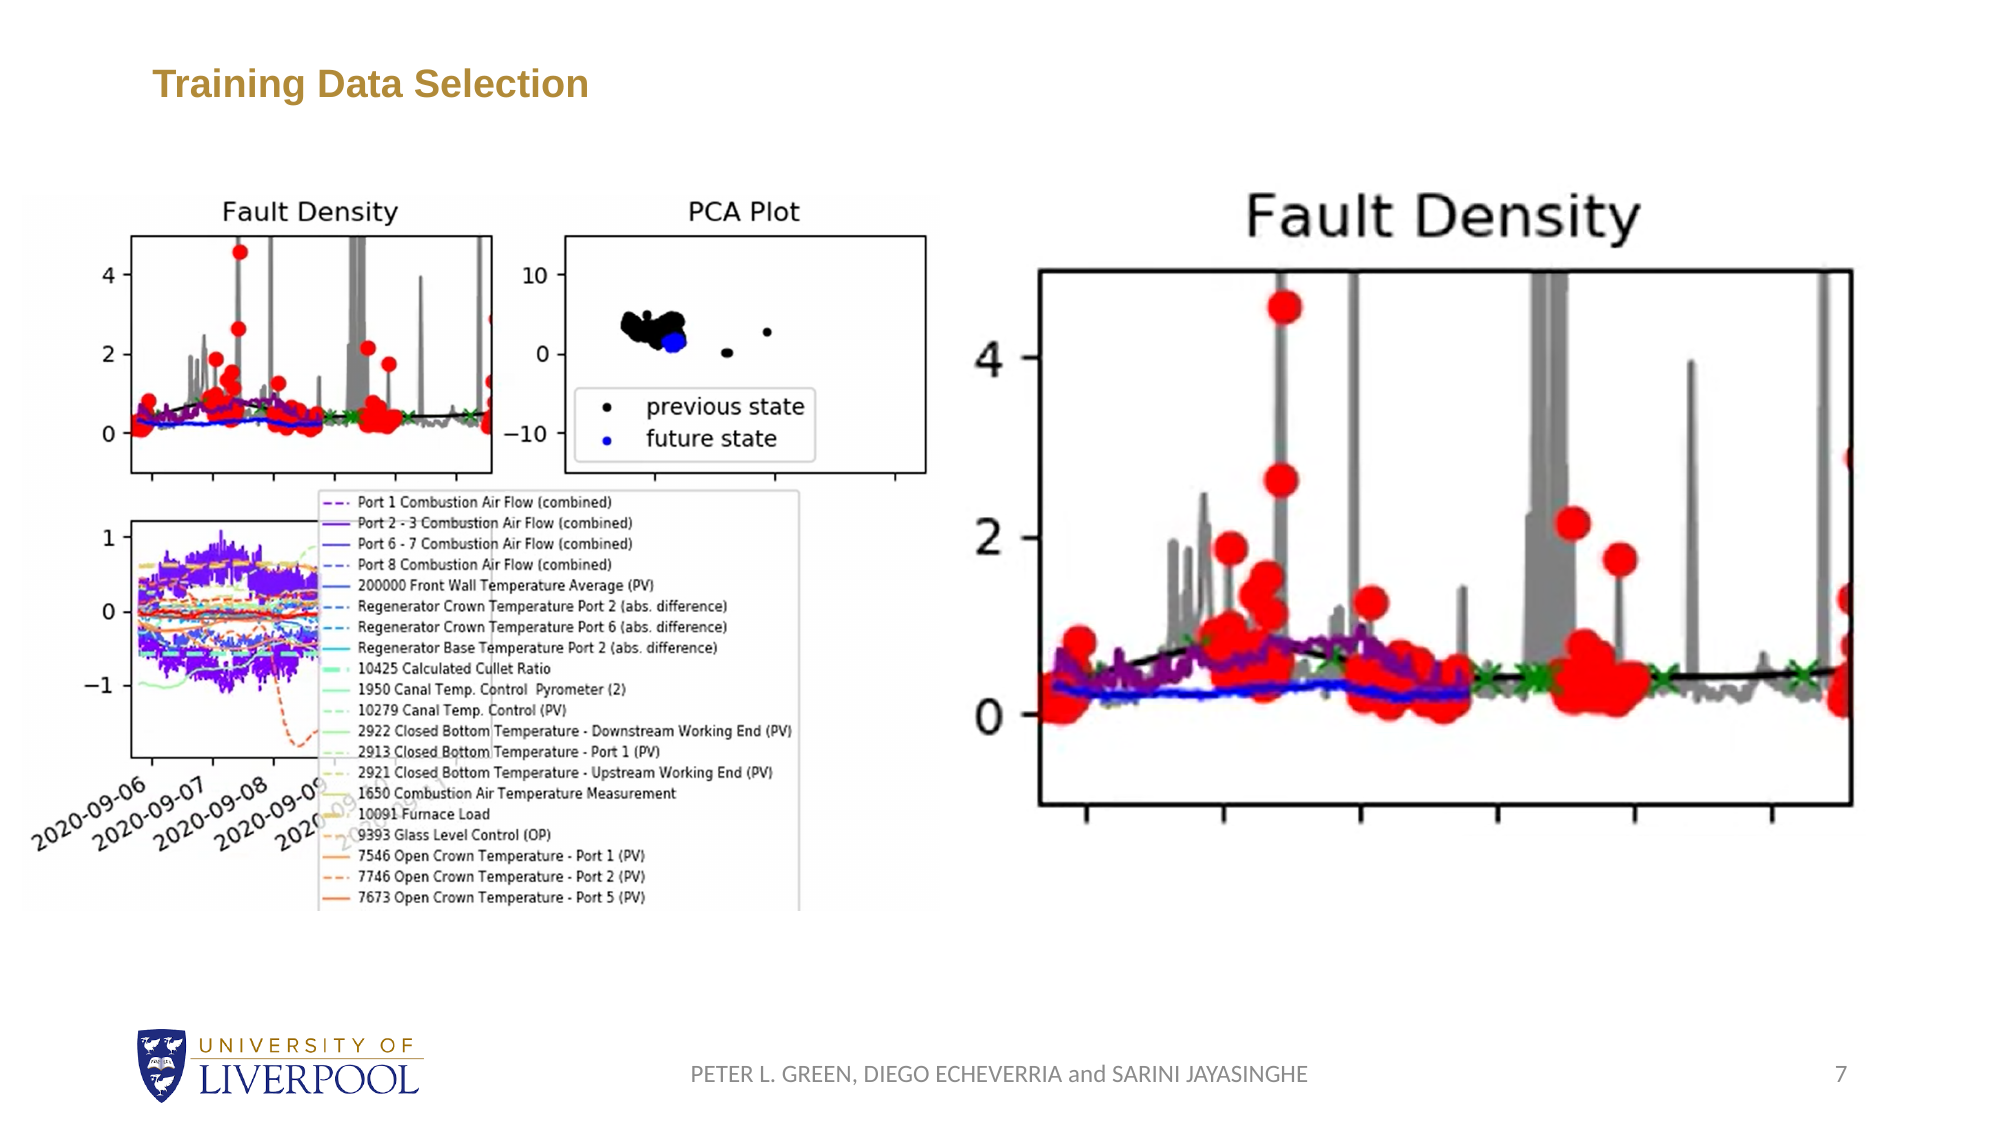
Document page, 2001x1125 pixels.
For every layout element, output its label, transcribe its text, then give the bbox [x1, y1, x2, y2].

title Training Data Selection [137, 55, 1863, 114]
picture [22, 183, 1866, 911]
picture [137, 1029, 424, 1103]
footer PETER L. GREEN, DIEGO ECHEVERRIA and SARINI JAYASINGHE [662, 1042, 1338, 1103]
slide_number 7 [1412, 1042, 1863, 1103]
